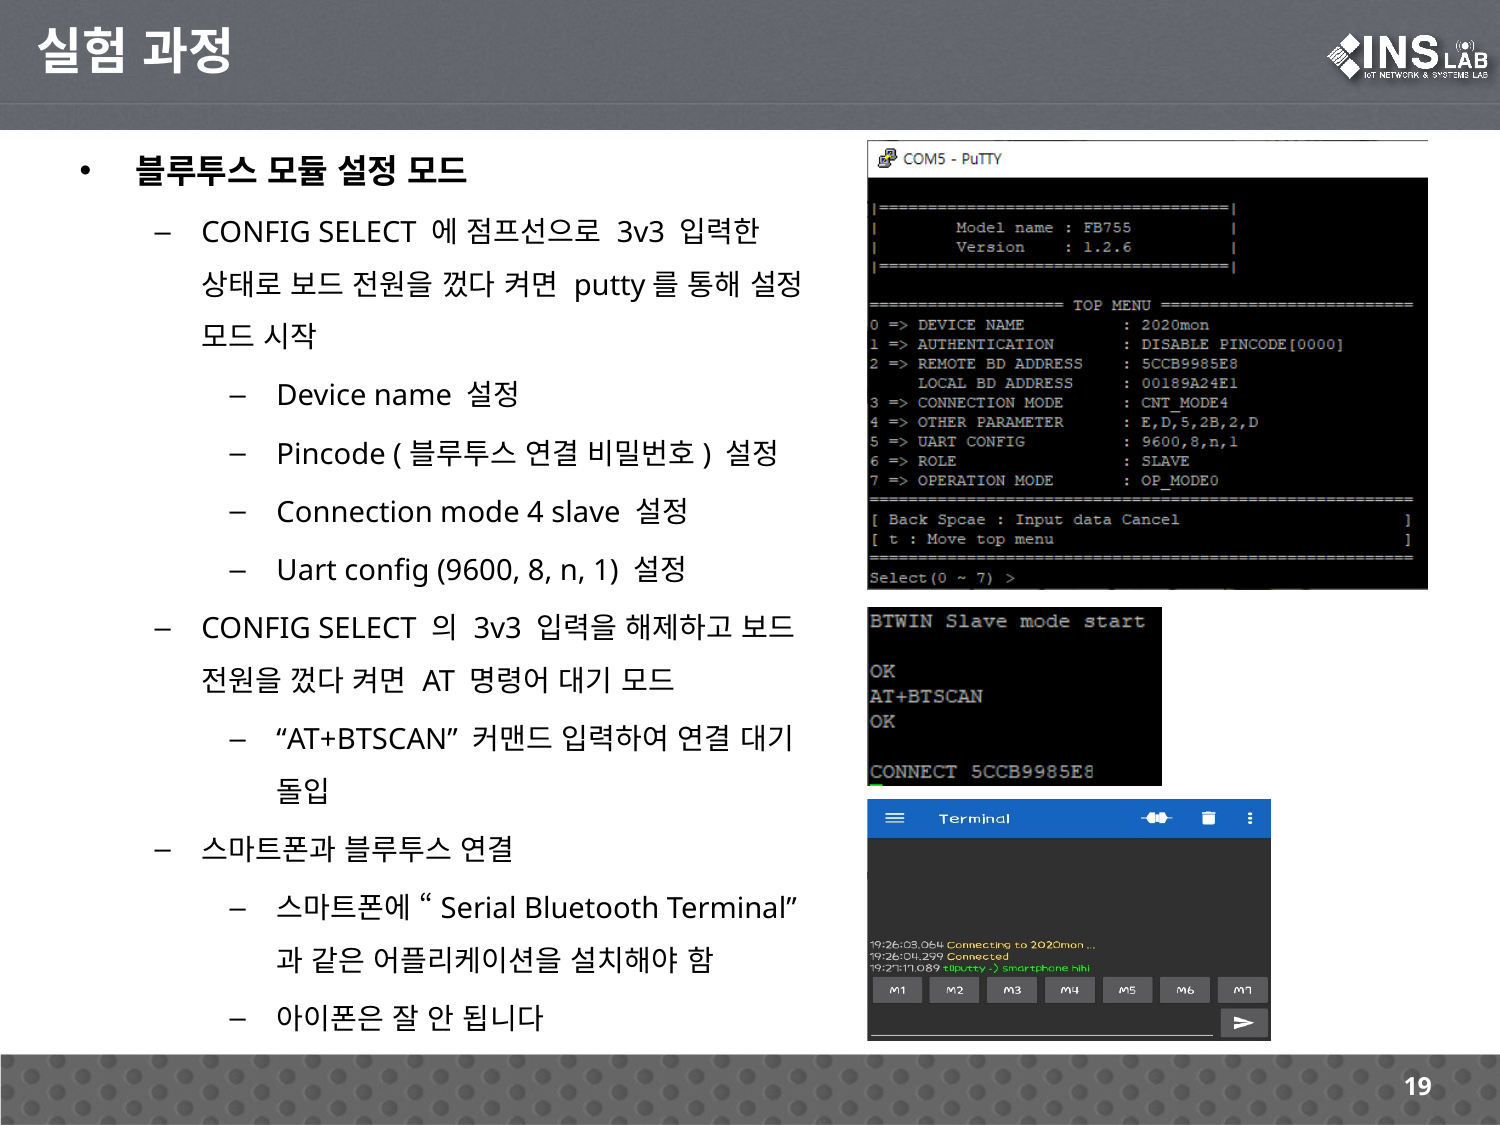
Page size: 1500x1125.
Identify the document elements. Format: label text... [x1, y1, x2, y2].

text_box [867, 140, 1429, 591]
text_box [2, 1055, 1500, 1124]
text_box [867, 606, 1162, 786]
text_box 블루투스 모듈 설정 모드 CONFIG SELECT 에 점프선으로 3v3 입력한 상태로 보드 전원을 껐다 켜면 putty를 통해 설정 모드 시작 Device name 설정 Pincode (블루투스 연결 비밀번호) 설정 Connection mode 4 slave 설정 Uart config (9600, 8, n, 1) 설정 CONFIG SELECT 의 3v3 입력을 해제하고 보드 전원을 껐다 켜면 AT 명령어 대기 모드 “AT+BTSCAN” 커맨드 입력하여 연결 대기 돌입 스마트폰과 블루투스 연결 스마트폰에 “Serial Bluetooth Terminal” 과 같은 어플리케이션을 설치해야 함 아이폰은 잘 안 됩니다 [64, 122, 825, 1043]
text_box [0, 0, 1500, 130]
picture [1327, 11, 1500, 101]
list 실험 과정 [21, 12, 550, 102]
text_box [867, 798, 1272, 1042]
slide_number 19 [1096, 1057, 1447, 1118]
